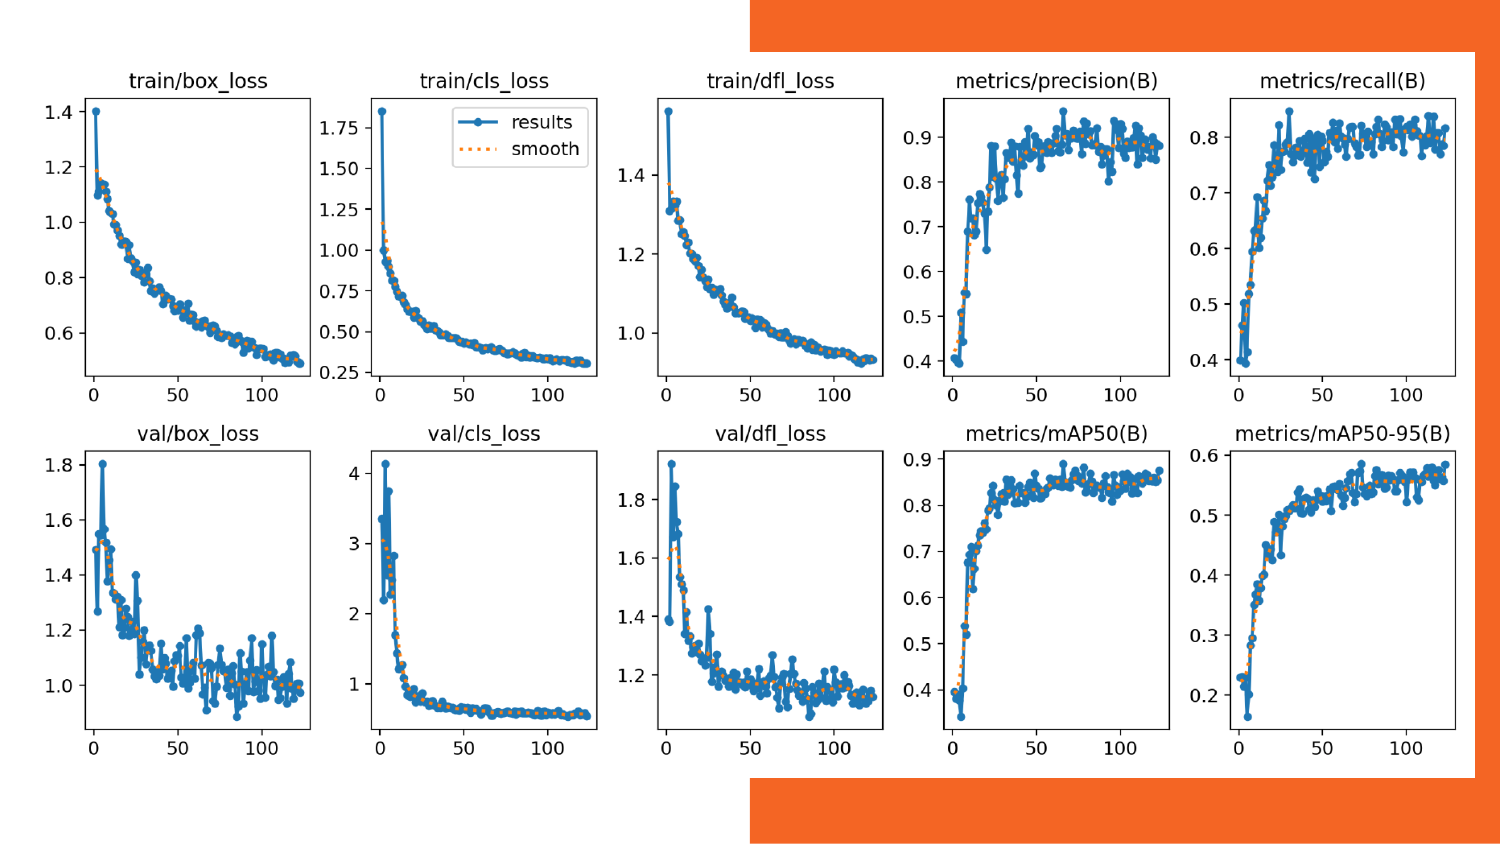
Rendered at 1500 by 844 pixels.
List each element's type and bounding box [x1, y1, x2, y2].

picture [24, 52, 1476, 778]
